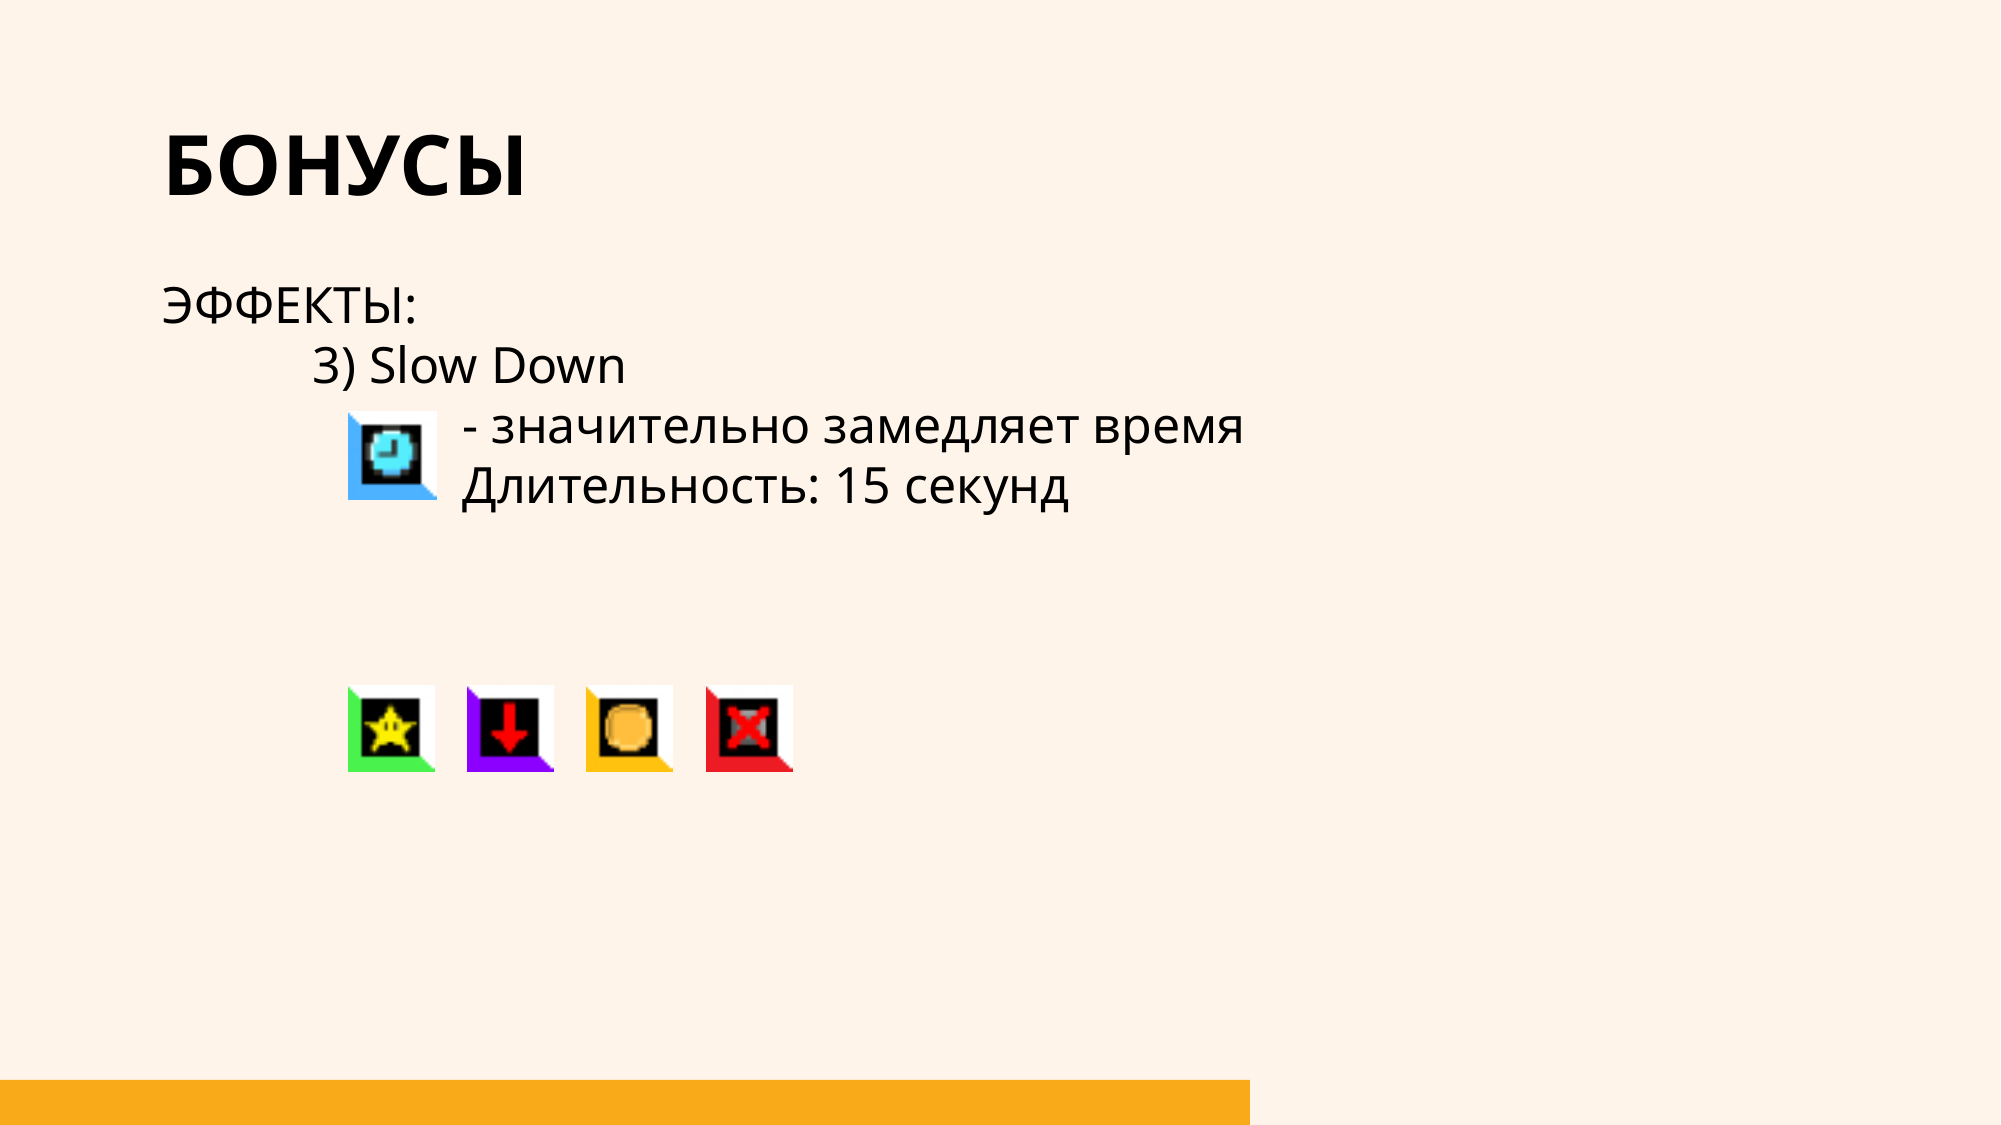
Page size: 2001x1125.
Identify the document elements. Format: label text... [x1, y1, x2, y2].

picture [348, 685, 435, 772]
title БОНУСЫ [147, 68, 1110, 221]
picture [705, 685, 793, 772]
picture [348, 411, 437, 500]
picture [586, 685, 673, 772]
picture [467, 685, 554, 772]
text_box ЭФФЕКТЫ: 3) Slow Down - значительно замедляет время Длительность: 15 секунд [147, 266, 1746, 521]
